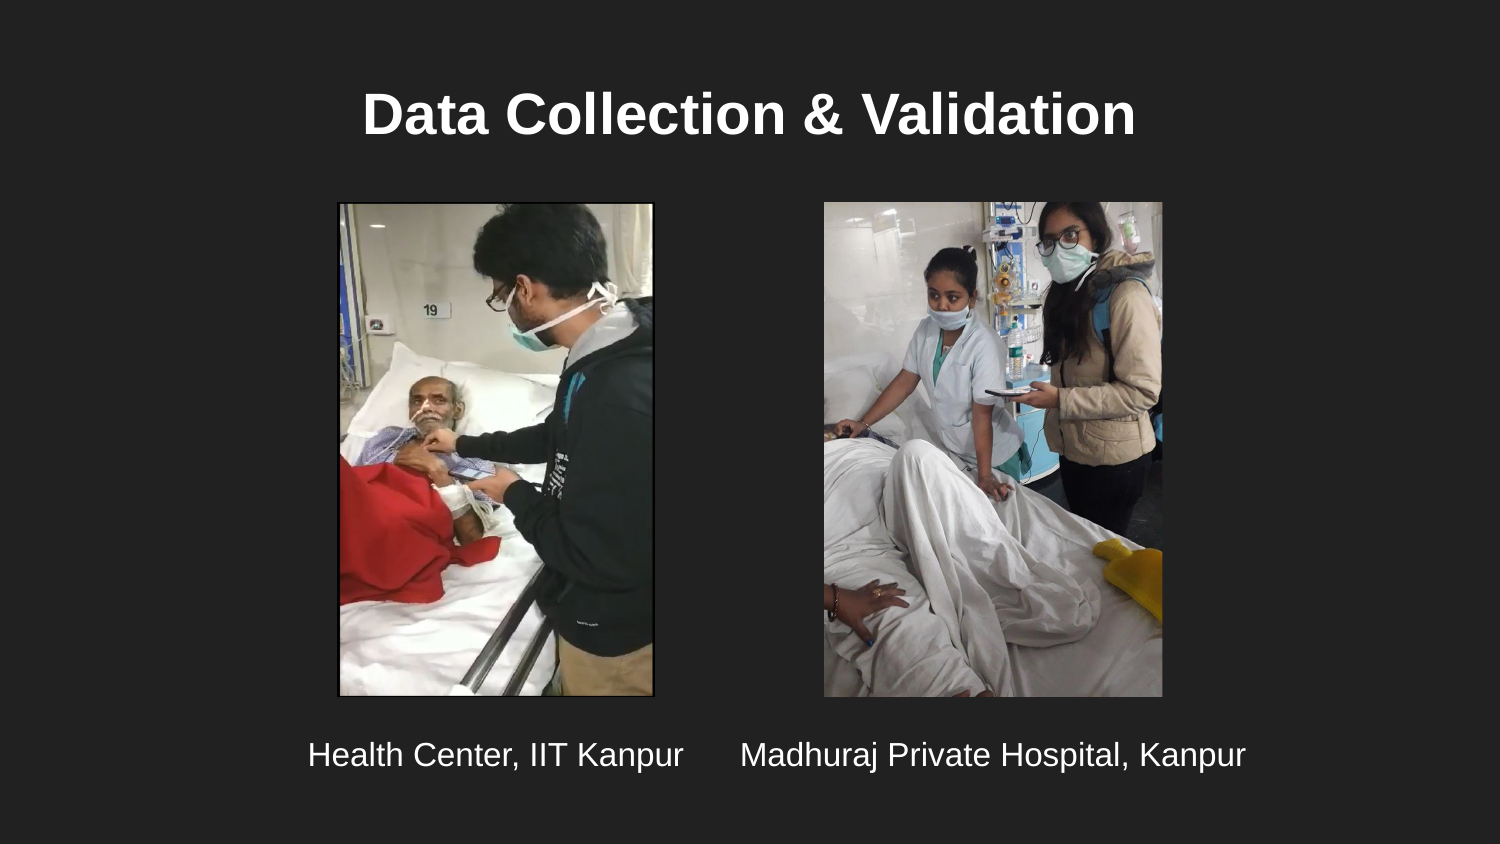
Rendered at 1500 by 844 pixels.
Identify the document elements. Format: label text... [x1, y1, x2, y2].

picture [823, 202, 1163, 697]
text_box Data Collection & Validation [337, 61, 1163, 147]
picture [337, 202, 655, 697]
text_box Health Center, IIT Kanpur [285, 722, 707, 784]
text_box Madhuraj Private Hospital, Kanpur [716, 725, 1271, 781]
